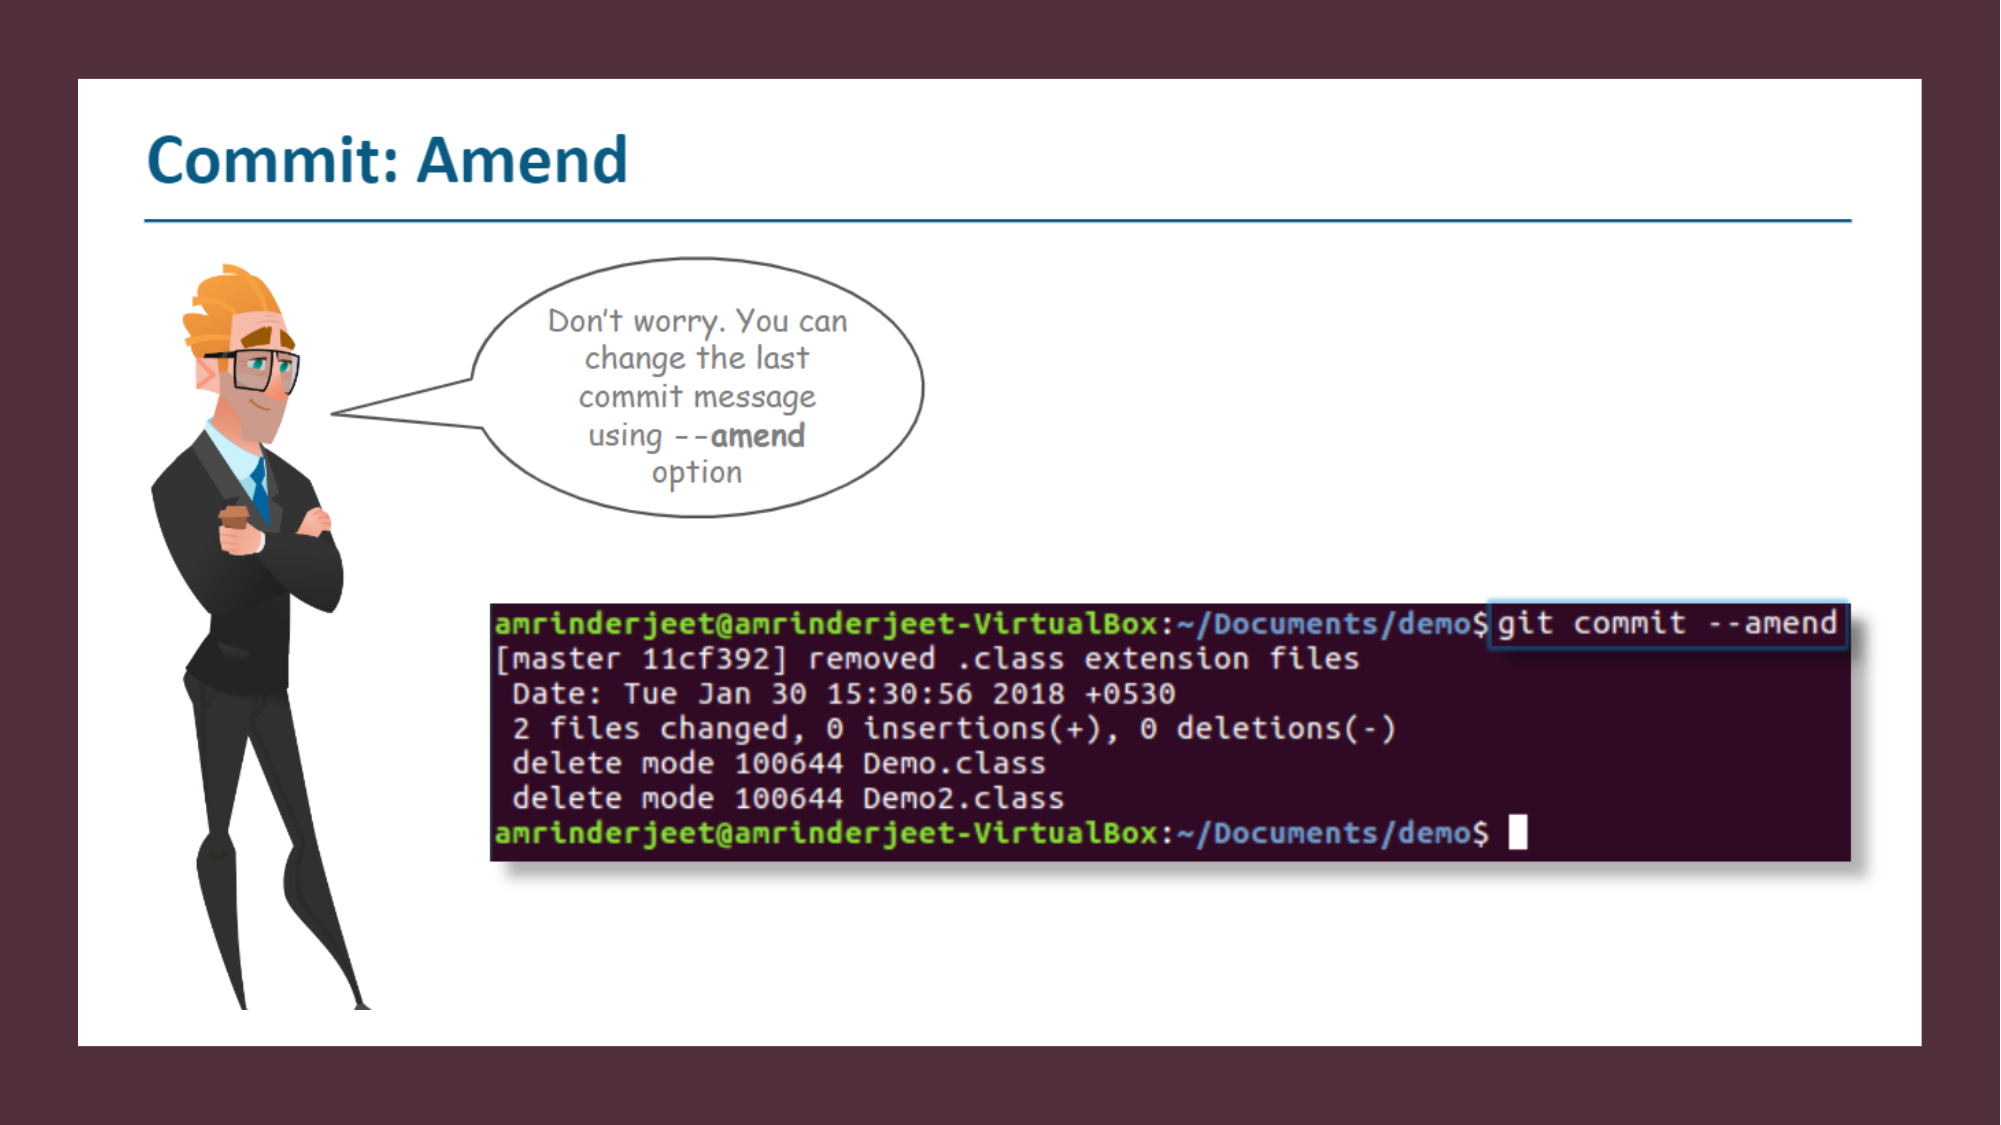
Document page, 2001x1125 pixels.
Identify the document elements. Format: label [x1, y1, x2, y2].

text_box [0, 0, 2000, 1125]
list [105, 115, 1895, 1010]
text_box [77, 78, 1923, 1047]
